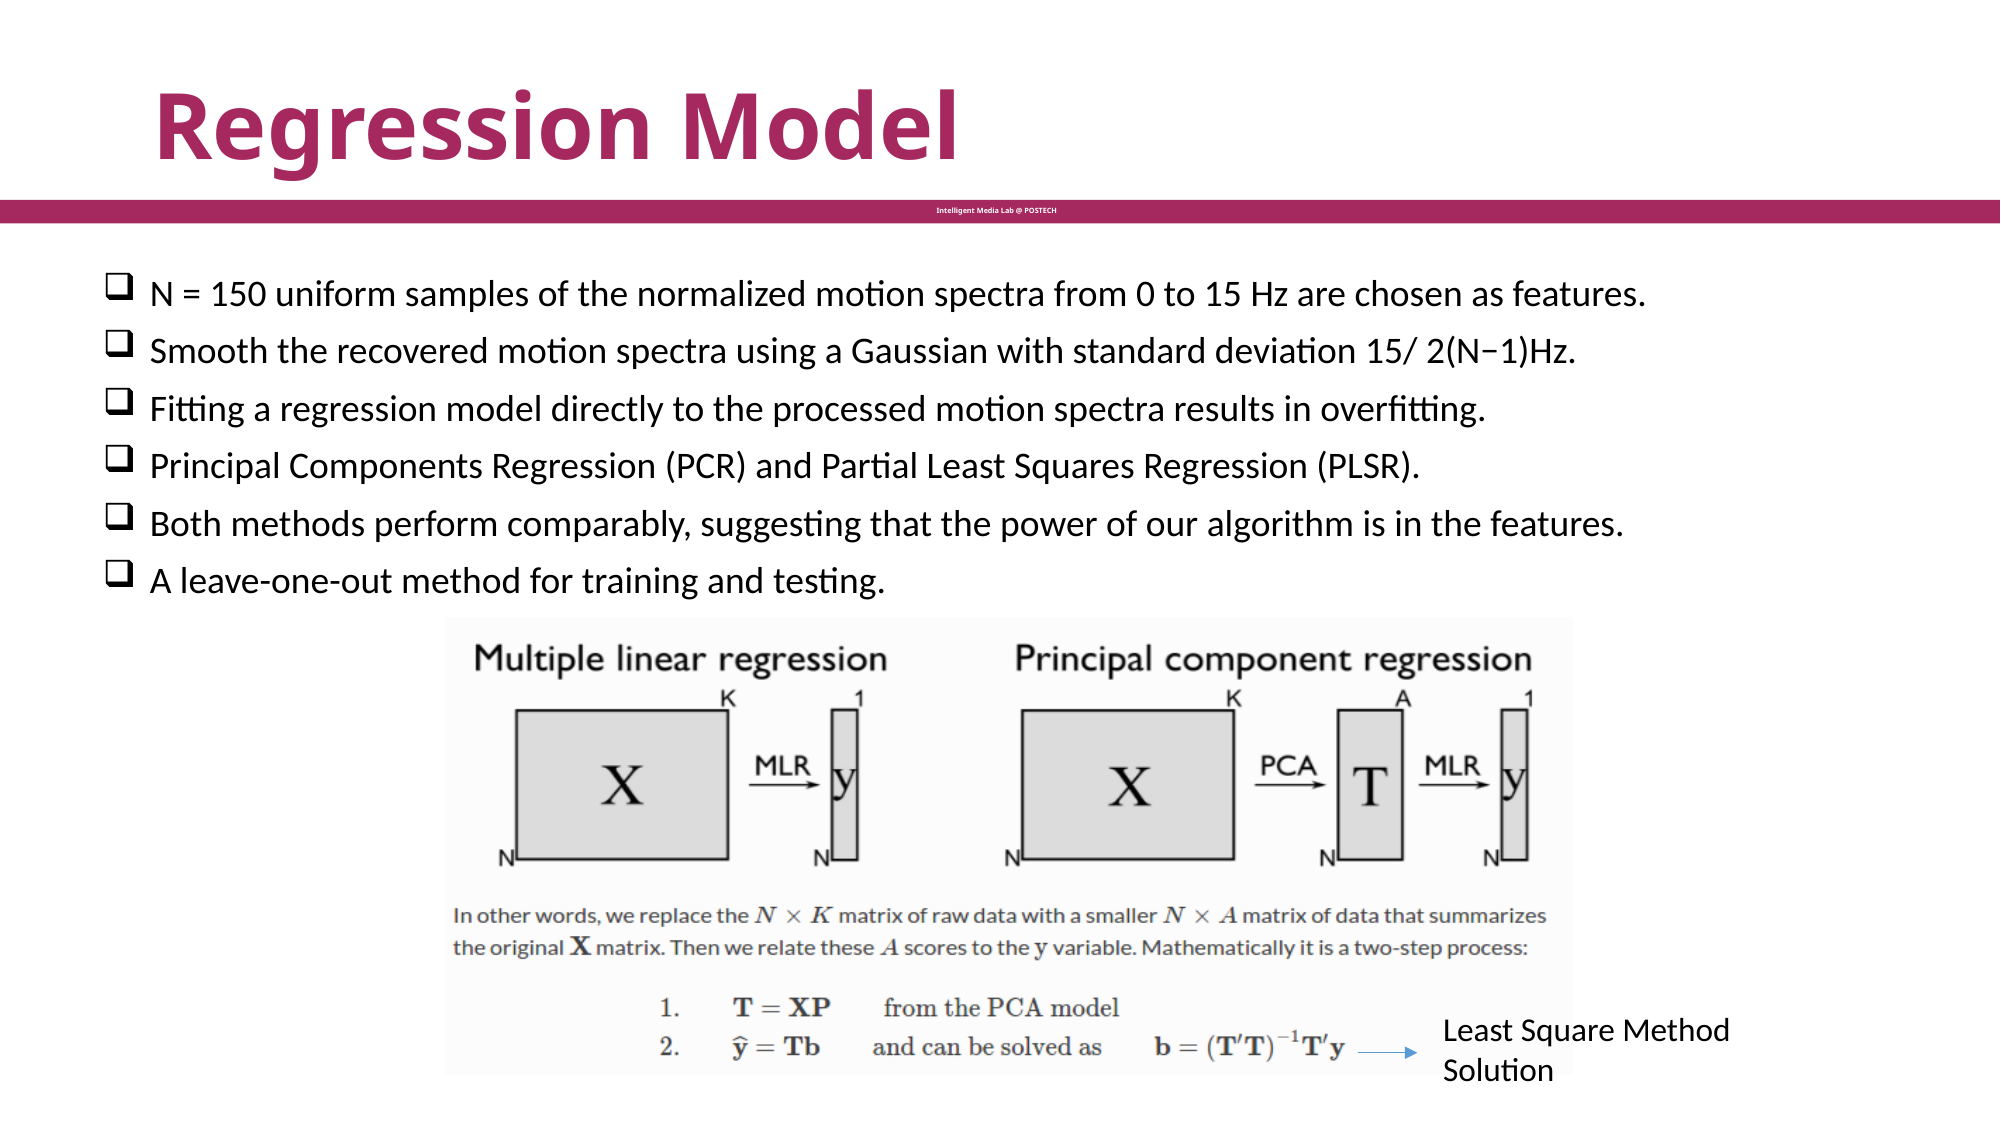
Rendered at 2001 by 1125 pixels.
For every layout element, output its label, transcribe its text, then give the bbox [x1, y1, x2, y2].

title Regression Model [137, 59, 1863, 199]
text_box Intelligent Media Lab @ POSTECH [0, 199, 2000, 224]
text_box Least Square Method Solution [1428, 1000, 1770, 1095]
text_box N = 150 uniform samples of the normalized motion spectra from 0 to 15 Hz are chosen as features. Smooth the recovered motion spectra using a Gaussian with standard deviation 15/ 2(N−1)Hz. Fitting a regression model directly to the processed motion spectra results in overfitting. Principal Components Regression (PCR) and Partial Least Squares Regression (PLSR). Both methods perform comparably, suggesting that the power of our algorithm is in the features. A leave-one-out method for training and testing. [88, 261, 1926, 667]
picture [445, 617, 1573, 1074]
